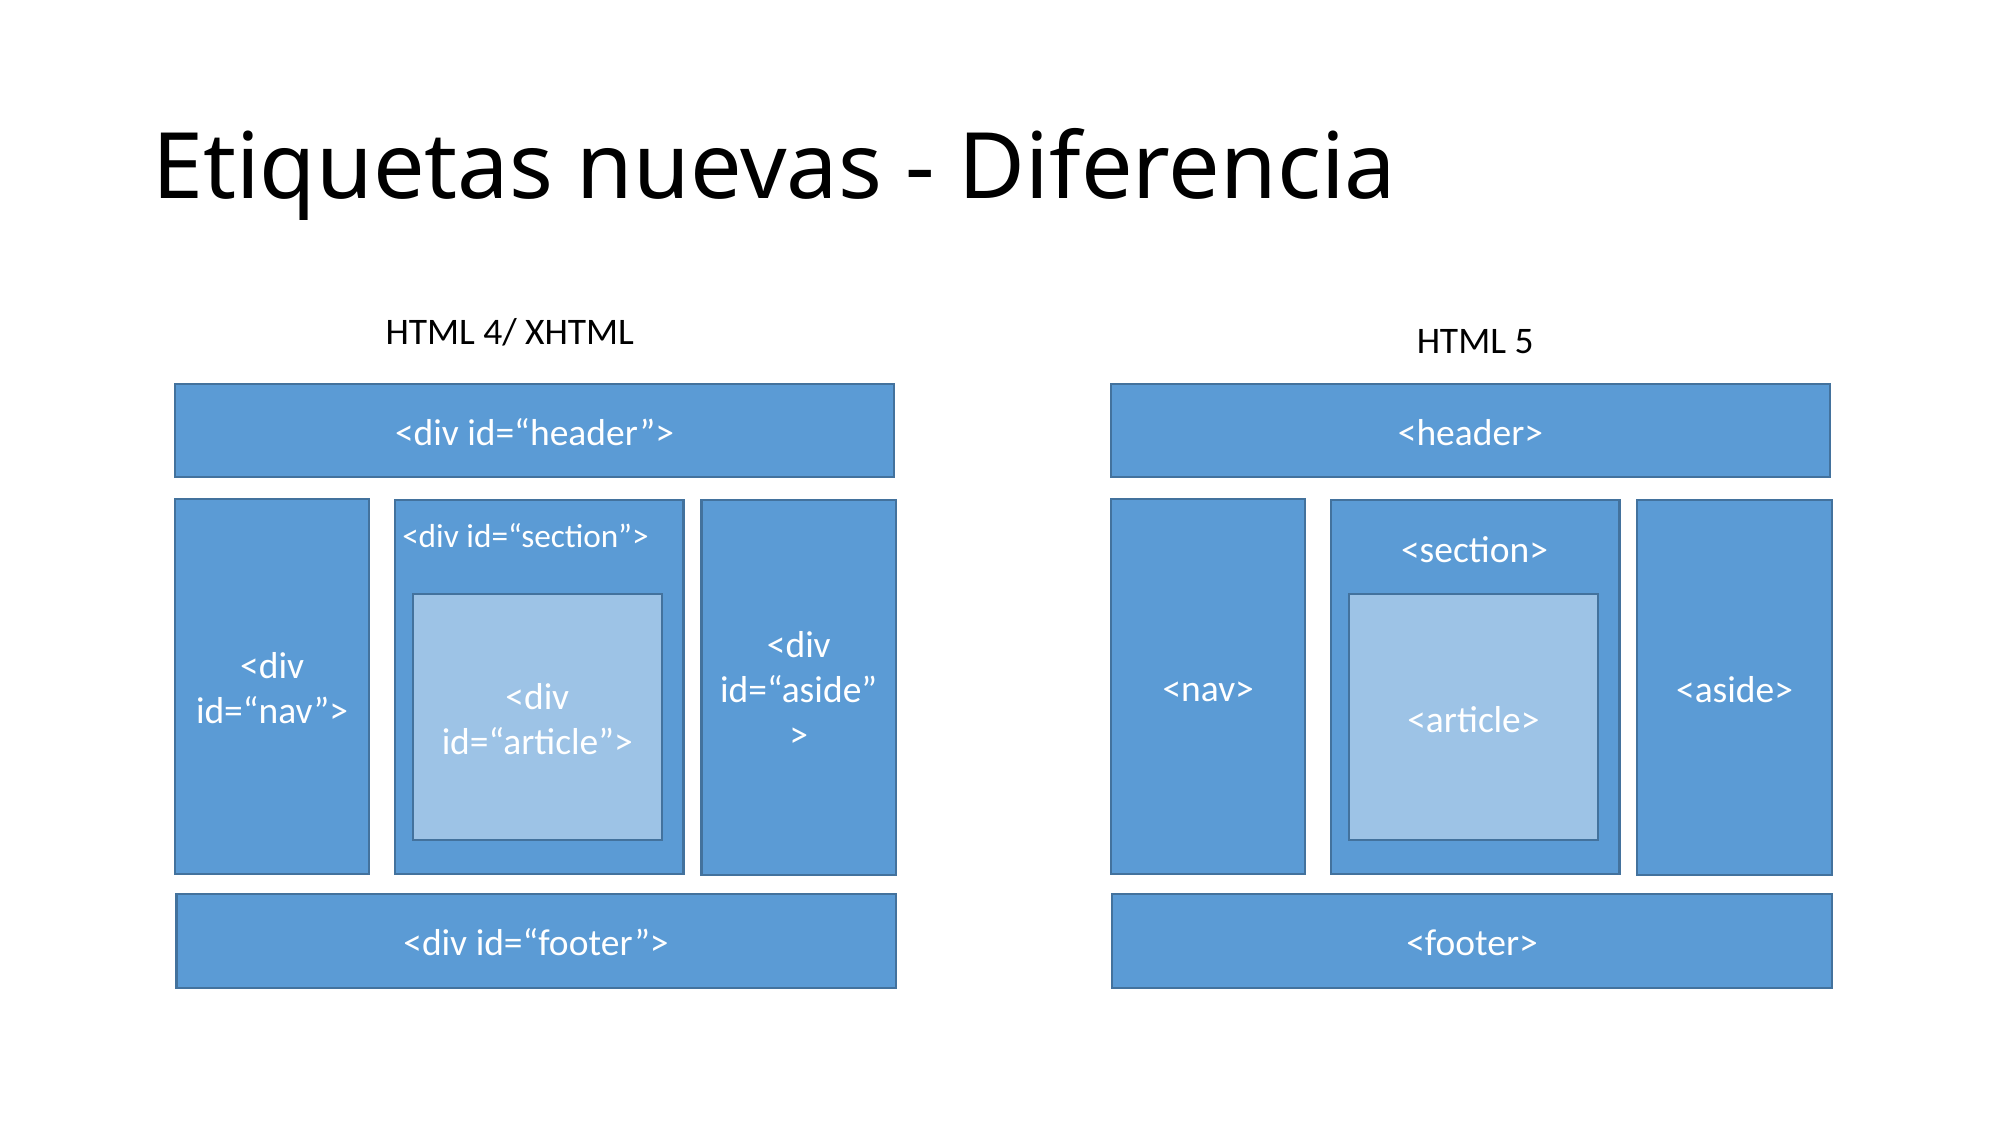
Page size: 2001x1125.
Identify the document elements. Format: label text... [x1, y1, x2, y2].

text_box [174, 383, 897, 988]
text_box HTML 5 [1237, 308, 1713, 369]
title Etiquetas nuevas - Diferencia [137, 59, 1863, 278]
text_box HTML 4/ XHTML [272, 299, 748, 360]
text_box [20, 249, 1977, 1104]
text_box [1110, 383, 1833, 988]
